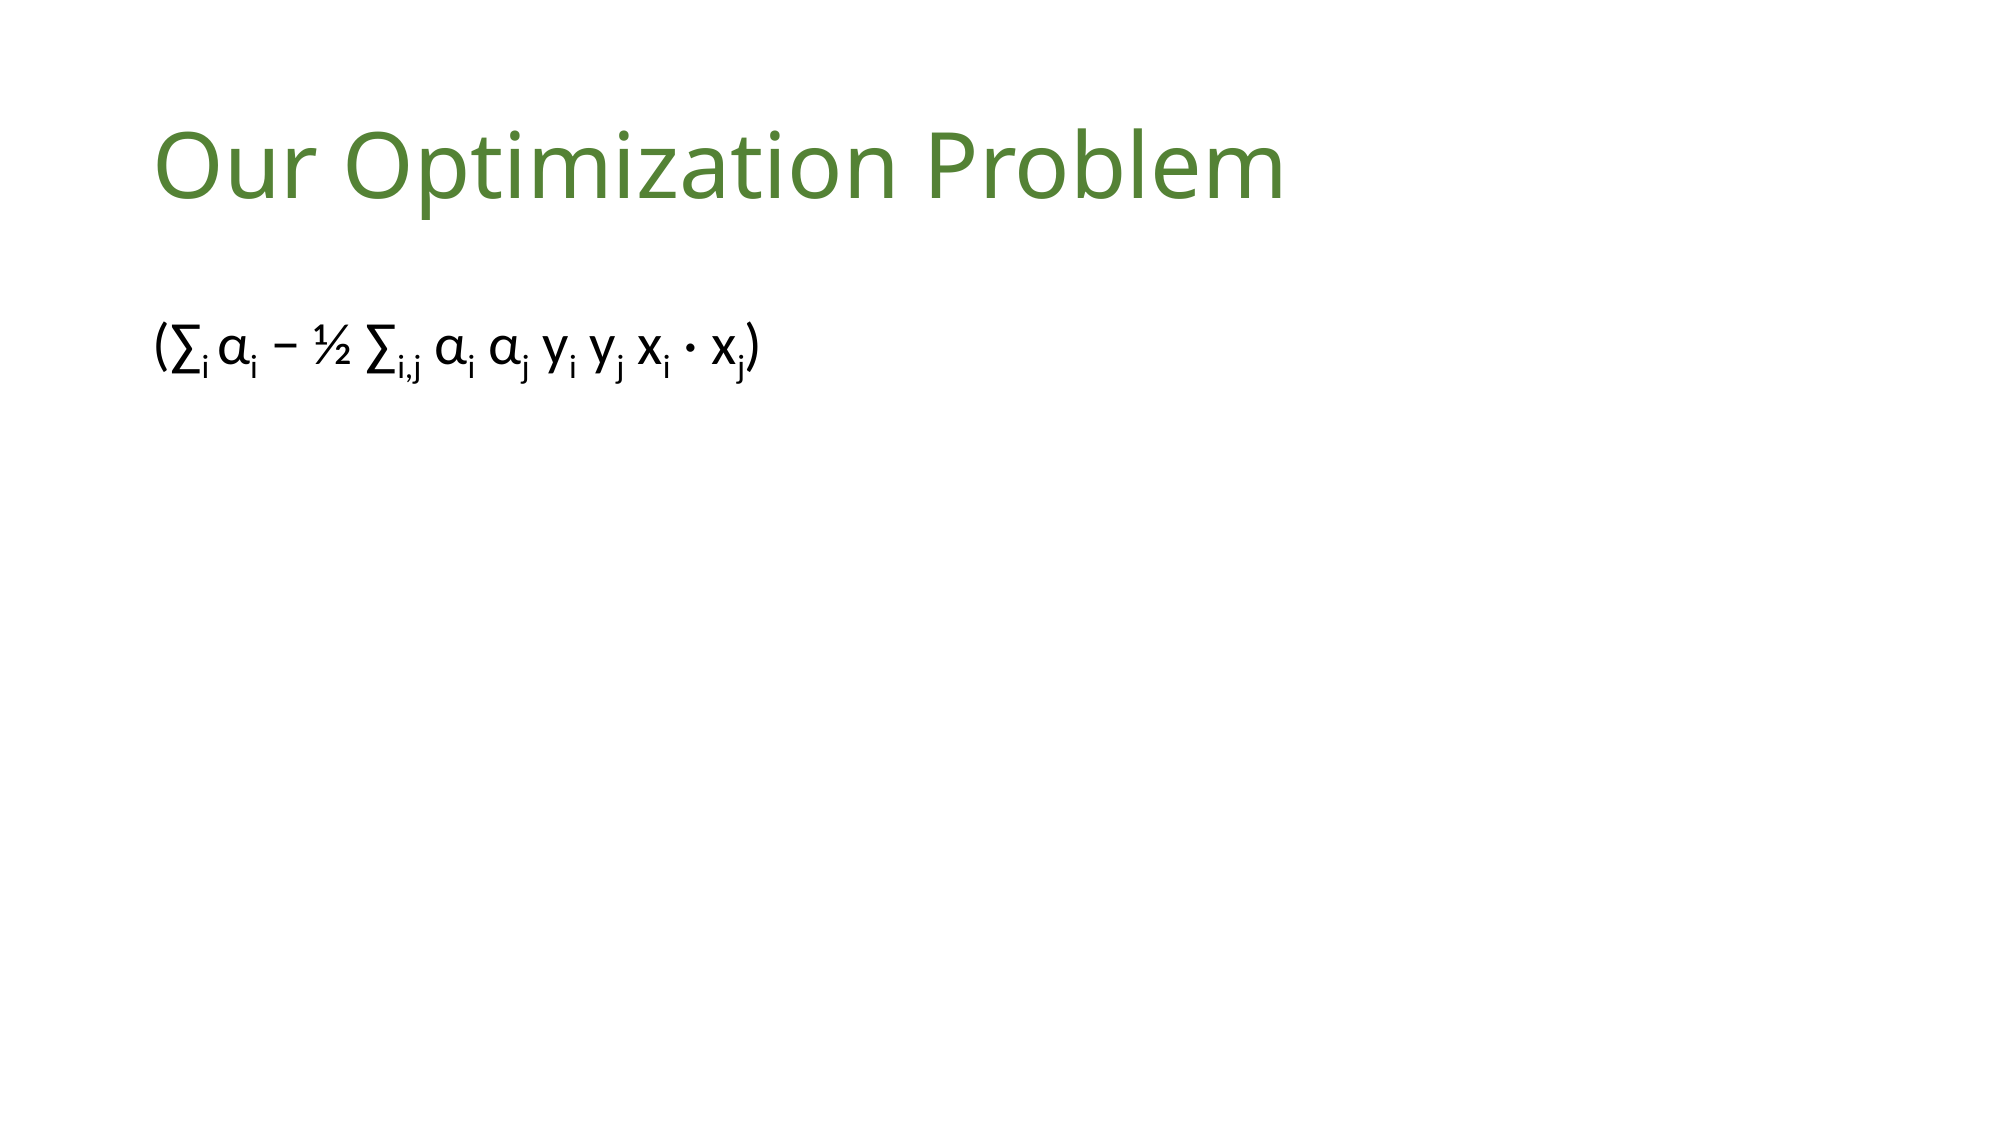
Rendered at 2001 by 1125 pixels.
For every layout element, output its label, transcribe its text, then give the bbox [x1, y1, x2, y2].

list (∑i αi − ½ ∑i,j αi αj yi yj xi · xj) [137, 299, 1863, 1014]
title Our Optimization Problem [137, 59, 1863, 278]
